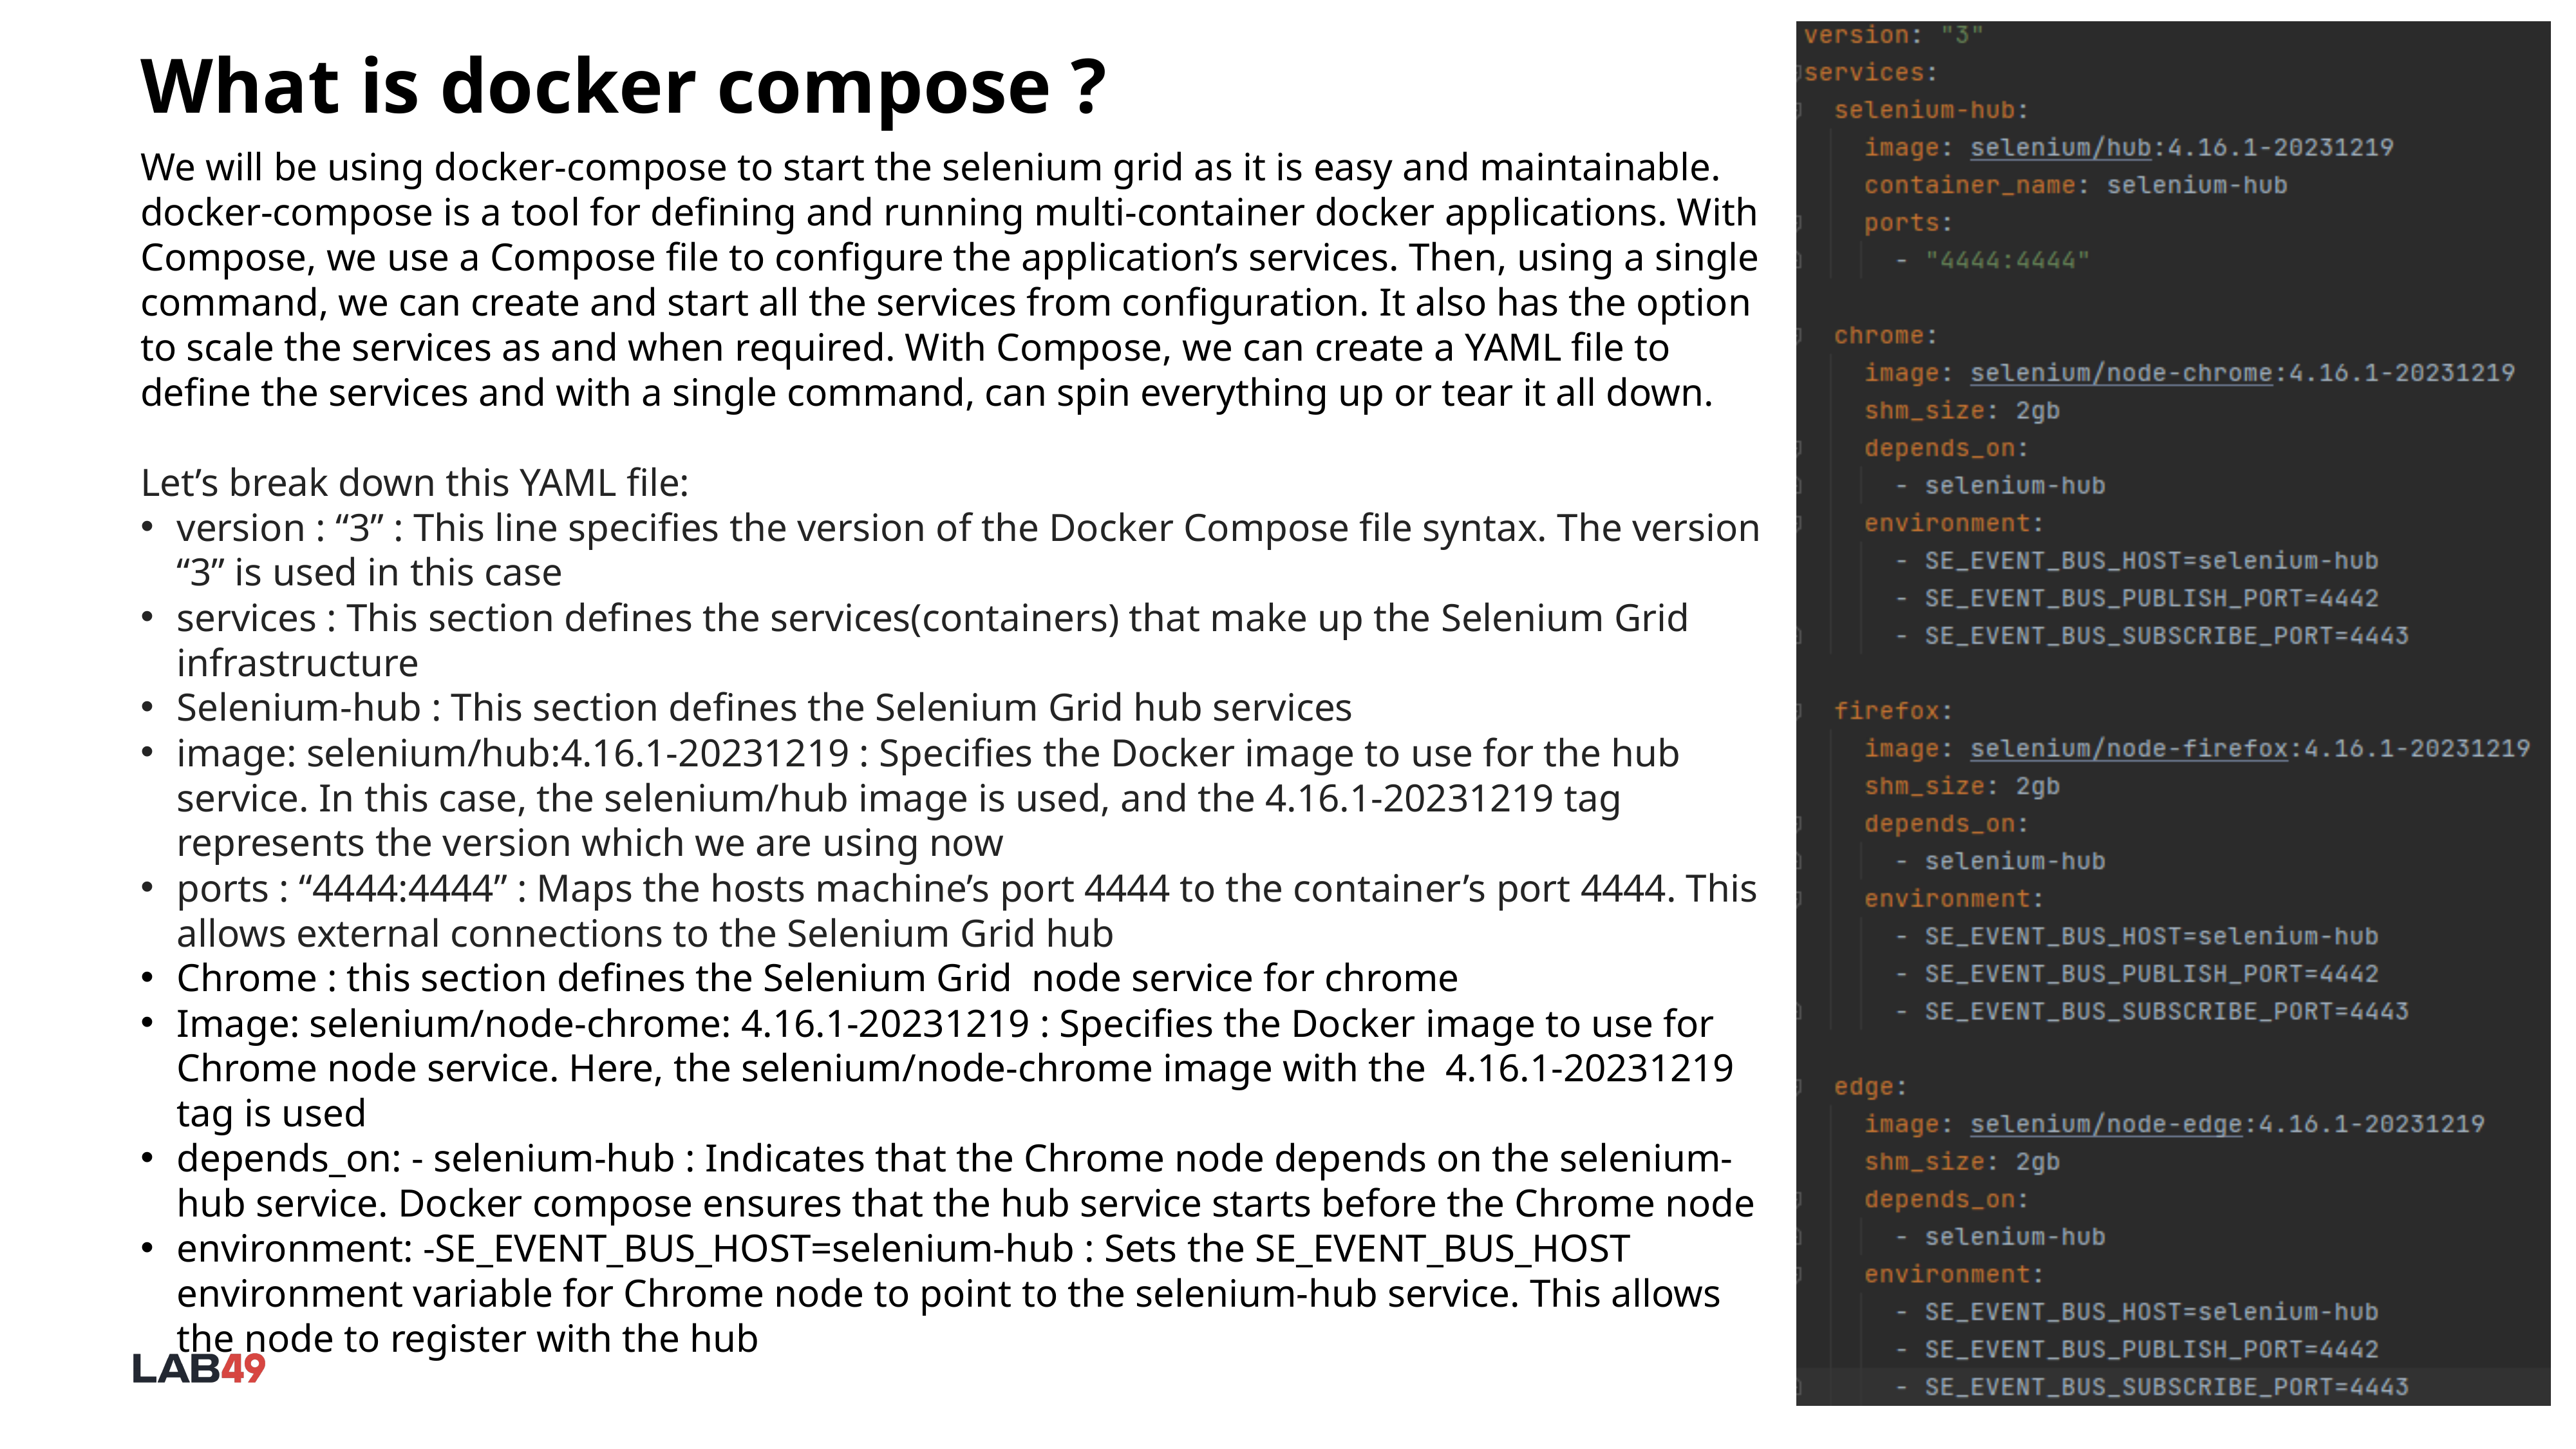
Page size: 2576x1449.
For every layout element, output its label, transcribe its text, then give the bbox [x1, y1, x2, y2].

list We will be using docker-compose to start the selenium grid as it is easy and maintainable. docker-compose is a tool for defining and running multi-container docker applications. With Compose, we use a Compose file to configure the application’s services. Then, using a single command, we can create and start all the services from configuration. It also has the option to scale the services as and when required. With Compose, we can create a YAML file to define the services and with a single command, can spin everything up or tear it all down. Let’s break down this YAML file: version : “3” : This line specifies the version of the Docker Compose file syntax. The version “3” is used in this case services : This section defines the services(containers) that make up the Selenium Grid infrastructure Selenium-hub : This section defines the Selenium Grid hub services image: selenium/hub:4.16.1-20231219 : Specifies the Docker image to use for the hub service. In this case, the selenium/hub image is used, and the 4.16.1-20231219 tag represents the version which we are using now ports : “4444:4444” : Maps the hosts machine’s port 4444 to the container’s port 4444. This allows external connections to the Selenium Grid hub Chrome : this section defines the Selenium Grid node service for chrome Image: selenium/node-chrome: 4.16.1-20231219 : Specifies the Docker image to use for Chrome node service. Here, the selenium/node-chrome image with the 4.16.1-20231219 tag is used depends_on: - selenium-hub : Indicates that the Chrome node depends on the selenium-hub service. Docker compose ensures that the hub service starts before the Chrome node environment: -SE_EVENT_BUS_HOST=selenium-hub : Sets the SE_EVENT_BUS_HOST environment variable for Chrome node to point to the selenium-hub service. This allows the node to register with the hub [131, 138, 1796, 1311]
picture [133, 1353, 265, 1383]
picture [1796, 21, 2551, 1406]
list What is docker compose ? [131, 43, 1651, 138]
